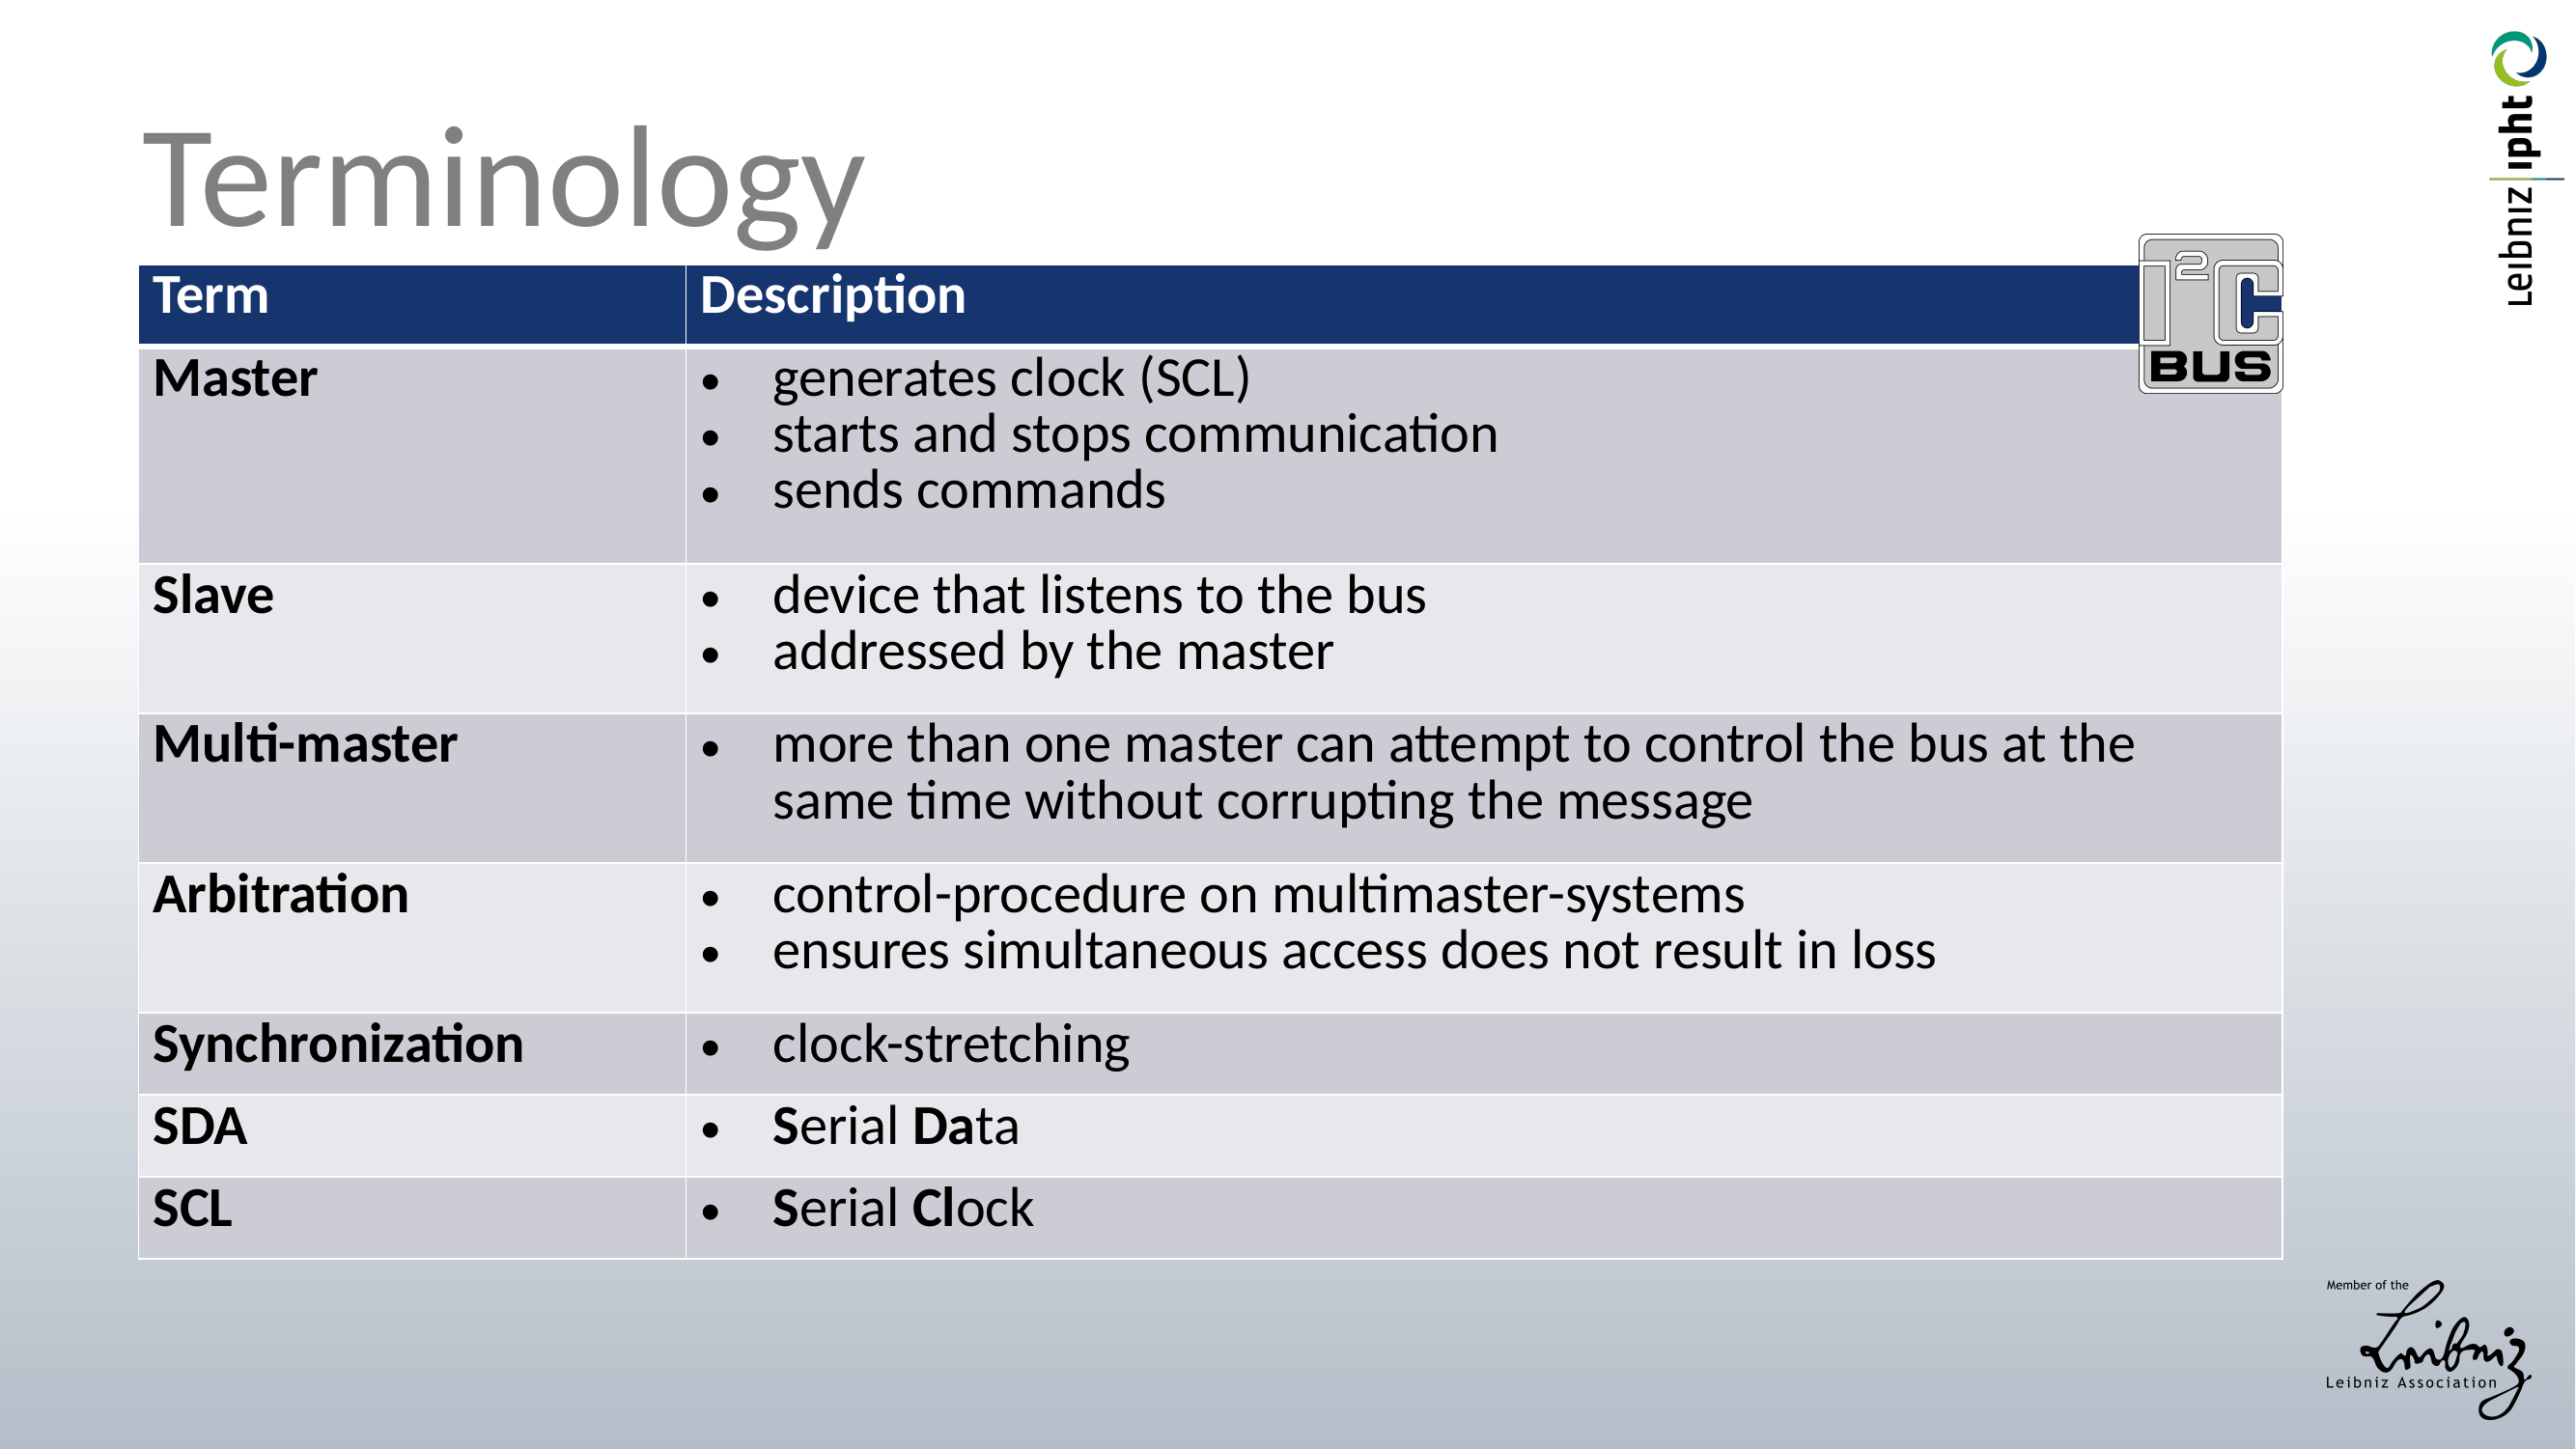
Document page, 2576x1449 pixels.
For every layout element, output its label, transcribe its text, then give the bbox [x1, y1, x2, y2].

table_cell Serial Clock [686, 1178, 2282, 1258]
table_header Term [139, 265, 686, 344]
table_cell control-procedure on multimaster-systems ensures simultaneous access does not result in loss [686, 864, 2282, 1012]
table_cell Synchronization [139, 1014, 686, 1094]
table_cell generates clock (SCL) starts and stops communication sends commands [686, 349, 2282, 563]
table_cell Slave [139, 565, 686, 712]
table_cell Multi-master [139, 714, 686, 862]
text_box Terminology [127, 73, 882, 263]
table_cell Master [139, 349, 686, 563]
table_cell clock-stretching [686, 1014, 2282, 1094]
table_cell Arbitration [139, 864, 686, 1012]
table_cell more than one master can attempt to control the bus at the same time without corrupting the message [686, 714, 2282, 862]
picture [2327, 1280, 2532, 1420]
picture [2490, 32, 2564, 304]
table_cell SCL [139, 1178, 686, 1258]
table_cell device that listens to the bus addressed by the master [686, 565, 2282, 712]
table_header Description [686, 265, 2134, 344]
picture [2139, 233, 2283, 394]
table_cell SDA [139, 1096, 686, 1176]
table_cell Serial Data [686, 1096, 2282, 1176]
